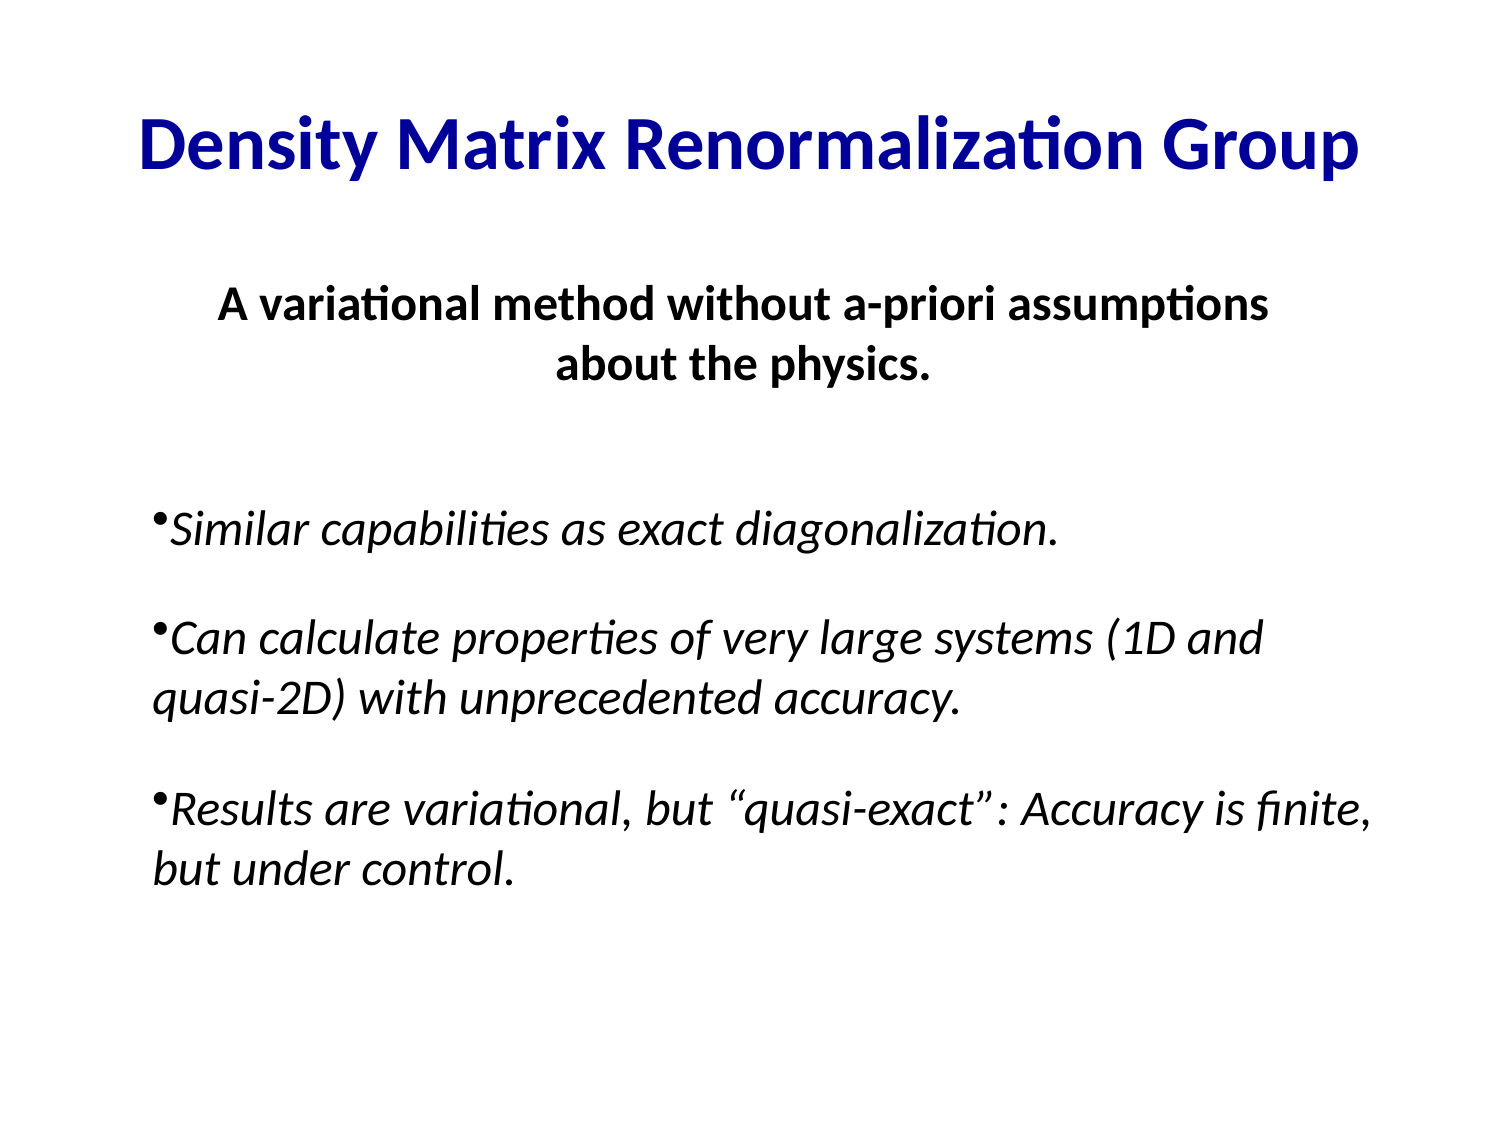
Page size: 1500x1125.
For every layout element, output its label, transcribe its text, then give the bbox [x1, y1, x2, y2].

title Density Matrix Renormalization Group [75, 45, 1425, 233]
text_box Similar capabilities as exact diagonalization. Can calculate properties of very large systems (1D and quasi-2D) with unprecedented accuracy. Results are variational, but “quasi-exact”: Accuracy is finite, but under control. [137, 487, 1400, 903]
text_box A variational method without a-priori assumptions about the physics. [137, 262, 1350, 398]
